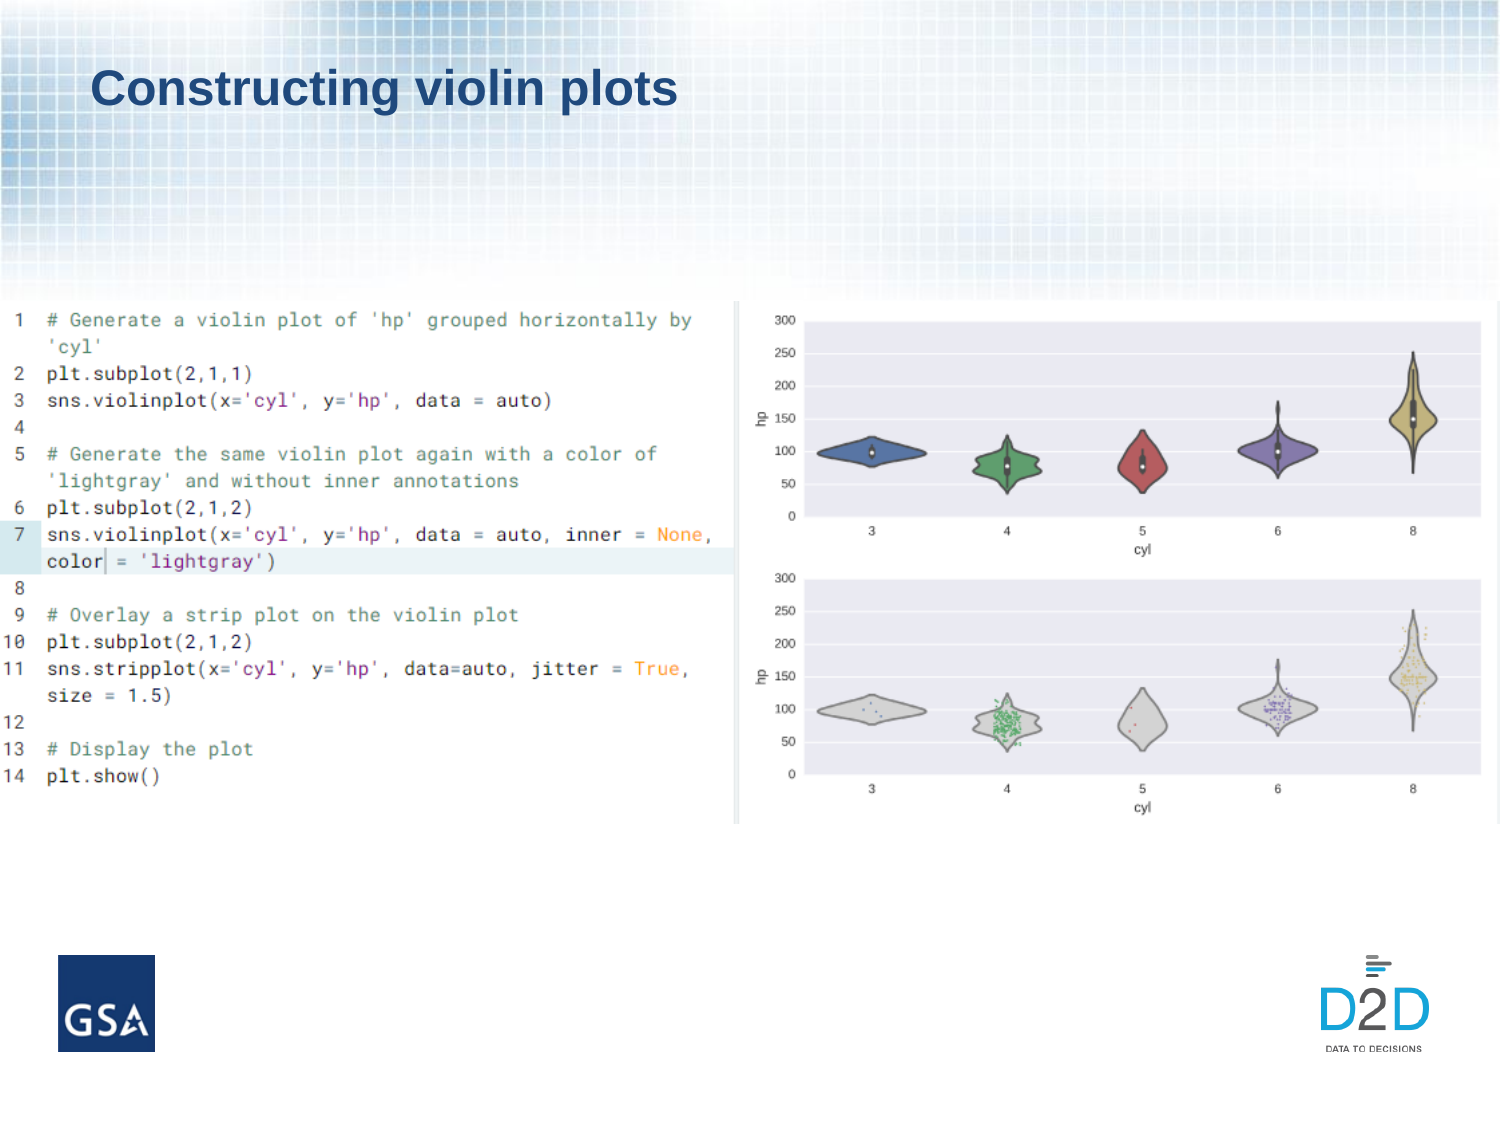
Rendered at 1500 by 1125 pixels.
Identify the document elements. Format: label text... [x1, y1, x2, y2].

picture [58, 955, 155, 1052]
picture [1310, 955, 1440, 1052]
picture [0, 0, 1500, 824]
title Constructing violin plots [75, 30, 1425, 141]
